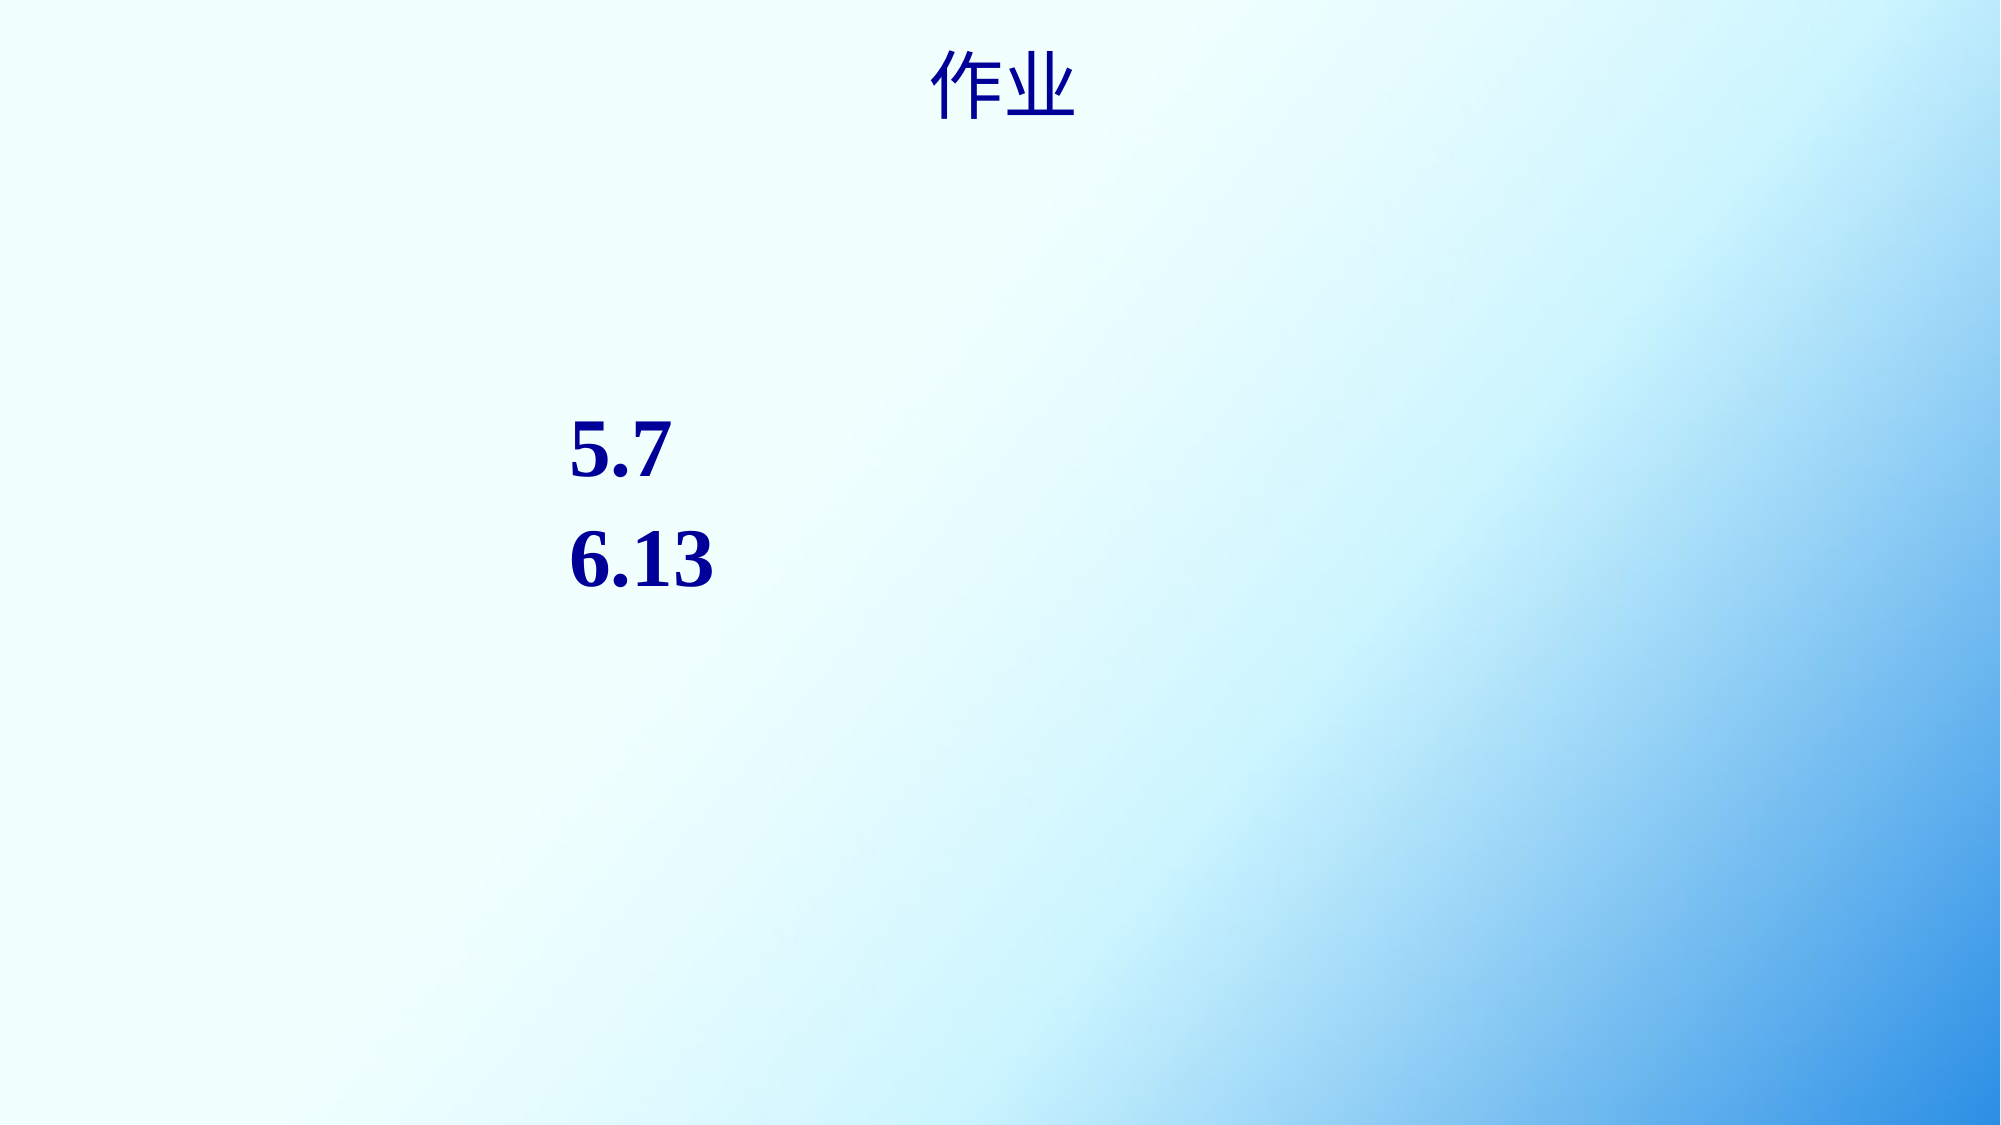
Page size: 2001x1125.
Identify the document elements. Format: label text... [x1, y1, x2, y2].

text_box 作业 [86, 30, 1922, 136]
text_box 5.7 6.13 [554, 375, 1187, 611]
picture [0, 0, 2001, 1125]
